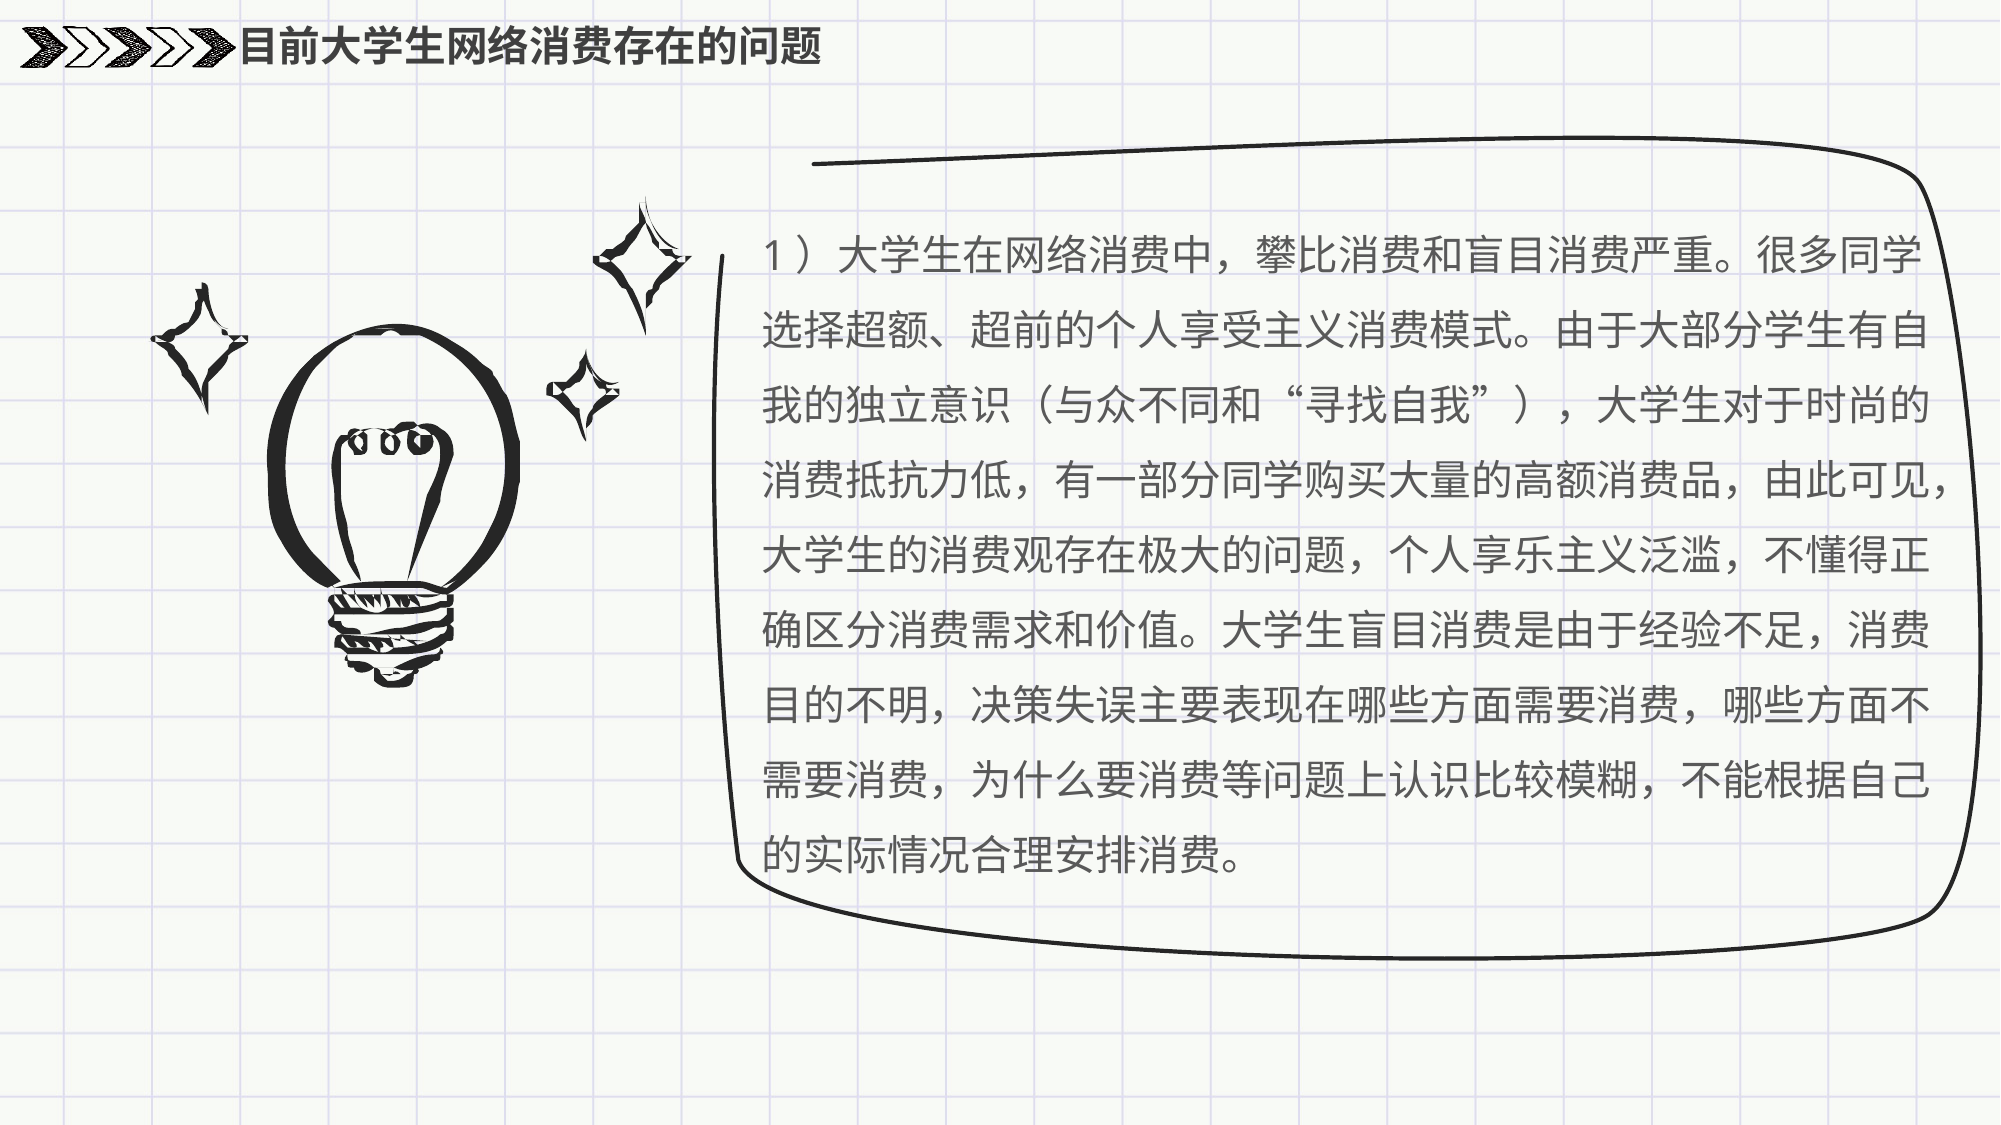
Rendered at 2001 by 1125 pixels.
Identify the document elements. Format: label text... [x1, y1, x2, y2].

text_box [712, 231, 747, 875]
text_box [781, 136, 1927, 196]
text_box 目前大学生网络消费存在的问题 [222, 12, 871, 77]
picture [20, 26, 236, 68]
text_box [148, 195, 693, 688]
text_box 1）大学生在网络消费中，攀比消费和盲目消费严重。很多同学选择超额、超前的个人享受主义消费模式。由于大部分学生有自我的独立意识（与众不同和“寻找自我”），大学生对于时尚的消费抵抗力低，有一部分同学购买大量的高额消费品，由此可见，大学生的消费观存在极大的问题，个人享乐主义泛滥，不懂得正确区分消费需求和价值。大学生盲目消费是由于经验不足，消费目的不明，决策失误主要表现在哪些方面需要消费，哪些方面不需要消费，为什么要消费等问题上认识比较模糊，不能根据自己的实际情况合理安排消费。 [747, 196, 1950, 1096]
text_box [1950, 285, 1982, 889]
